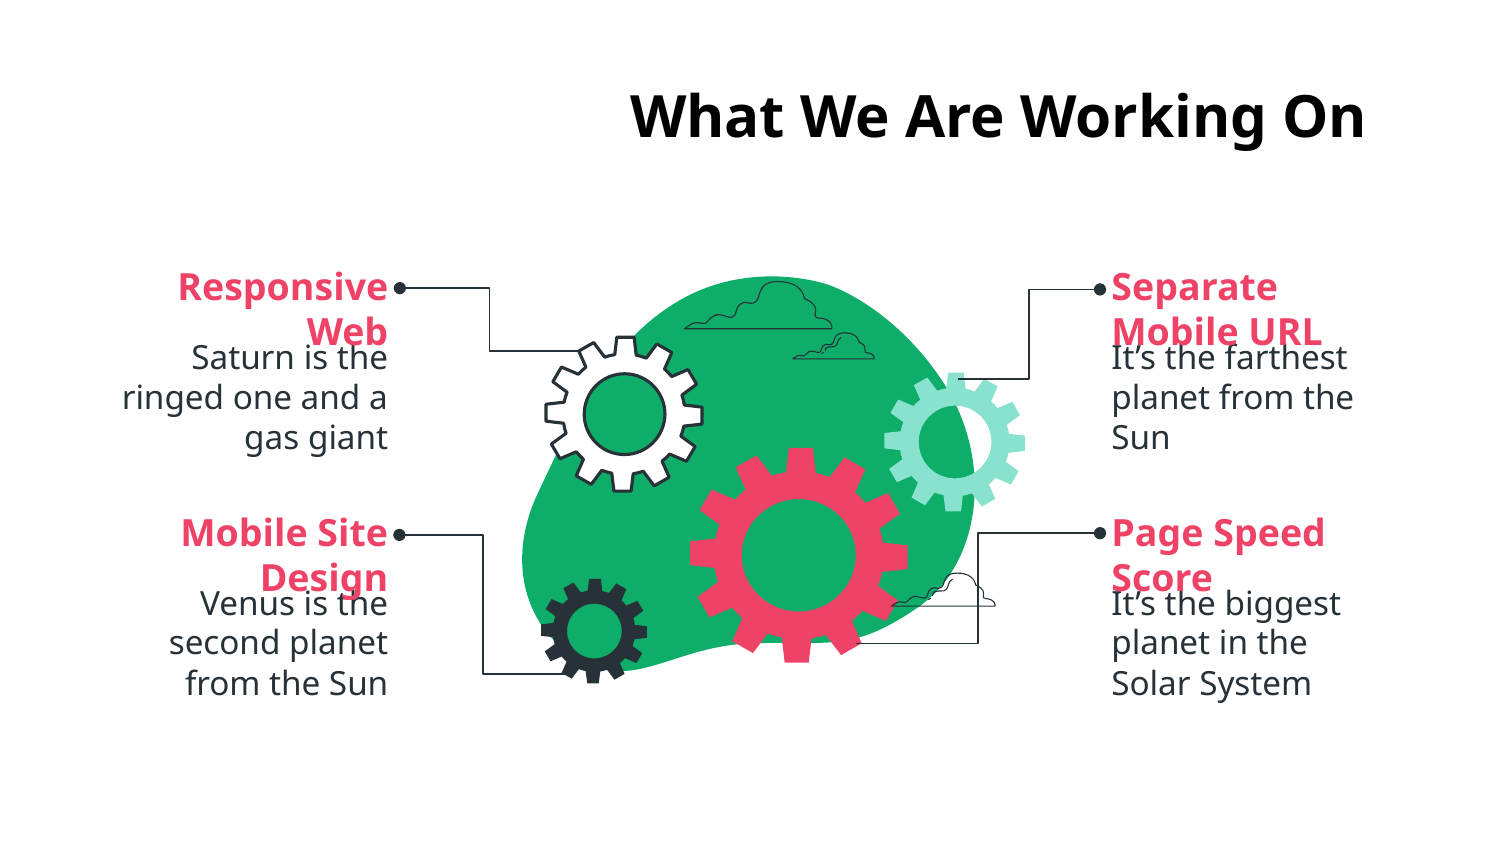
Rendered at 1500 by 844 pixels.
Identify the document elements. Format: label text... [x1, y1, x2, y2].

text_box [524, 499, 535, 533]
subtitle It’s the biggest planet in the Solar System [1096, 598, 1404, 686]
title Mobile Site Design [141, 508, 404, 614]
subtitle Venus is the second planet from the Sun [96, 598, 404, 686]
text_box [957, 289, 1101, 380]
title Page Speed Score [1096, 508, 1359, 614]
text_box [399, 534, 568, 675]
title What We Are Working On [536, 64, 1382, 158]
subtitle It’s the farthest planet from the Sun [1096, 352, 1404, 440]
title Separate Mobile URL [1096, 262, 1359, 368]
title Responsive Web [141, 262, 404, 368]
subtitle Saturn is the ringed one and a gas giant [96, 352, 404, 440]
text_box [855, 532, 1101, 644]
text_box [540, 280, 1025, 684]
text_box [399, 287, 580, 352]
